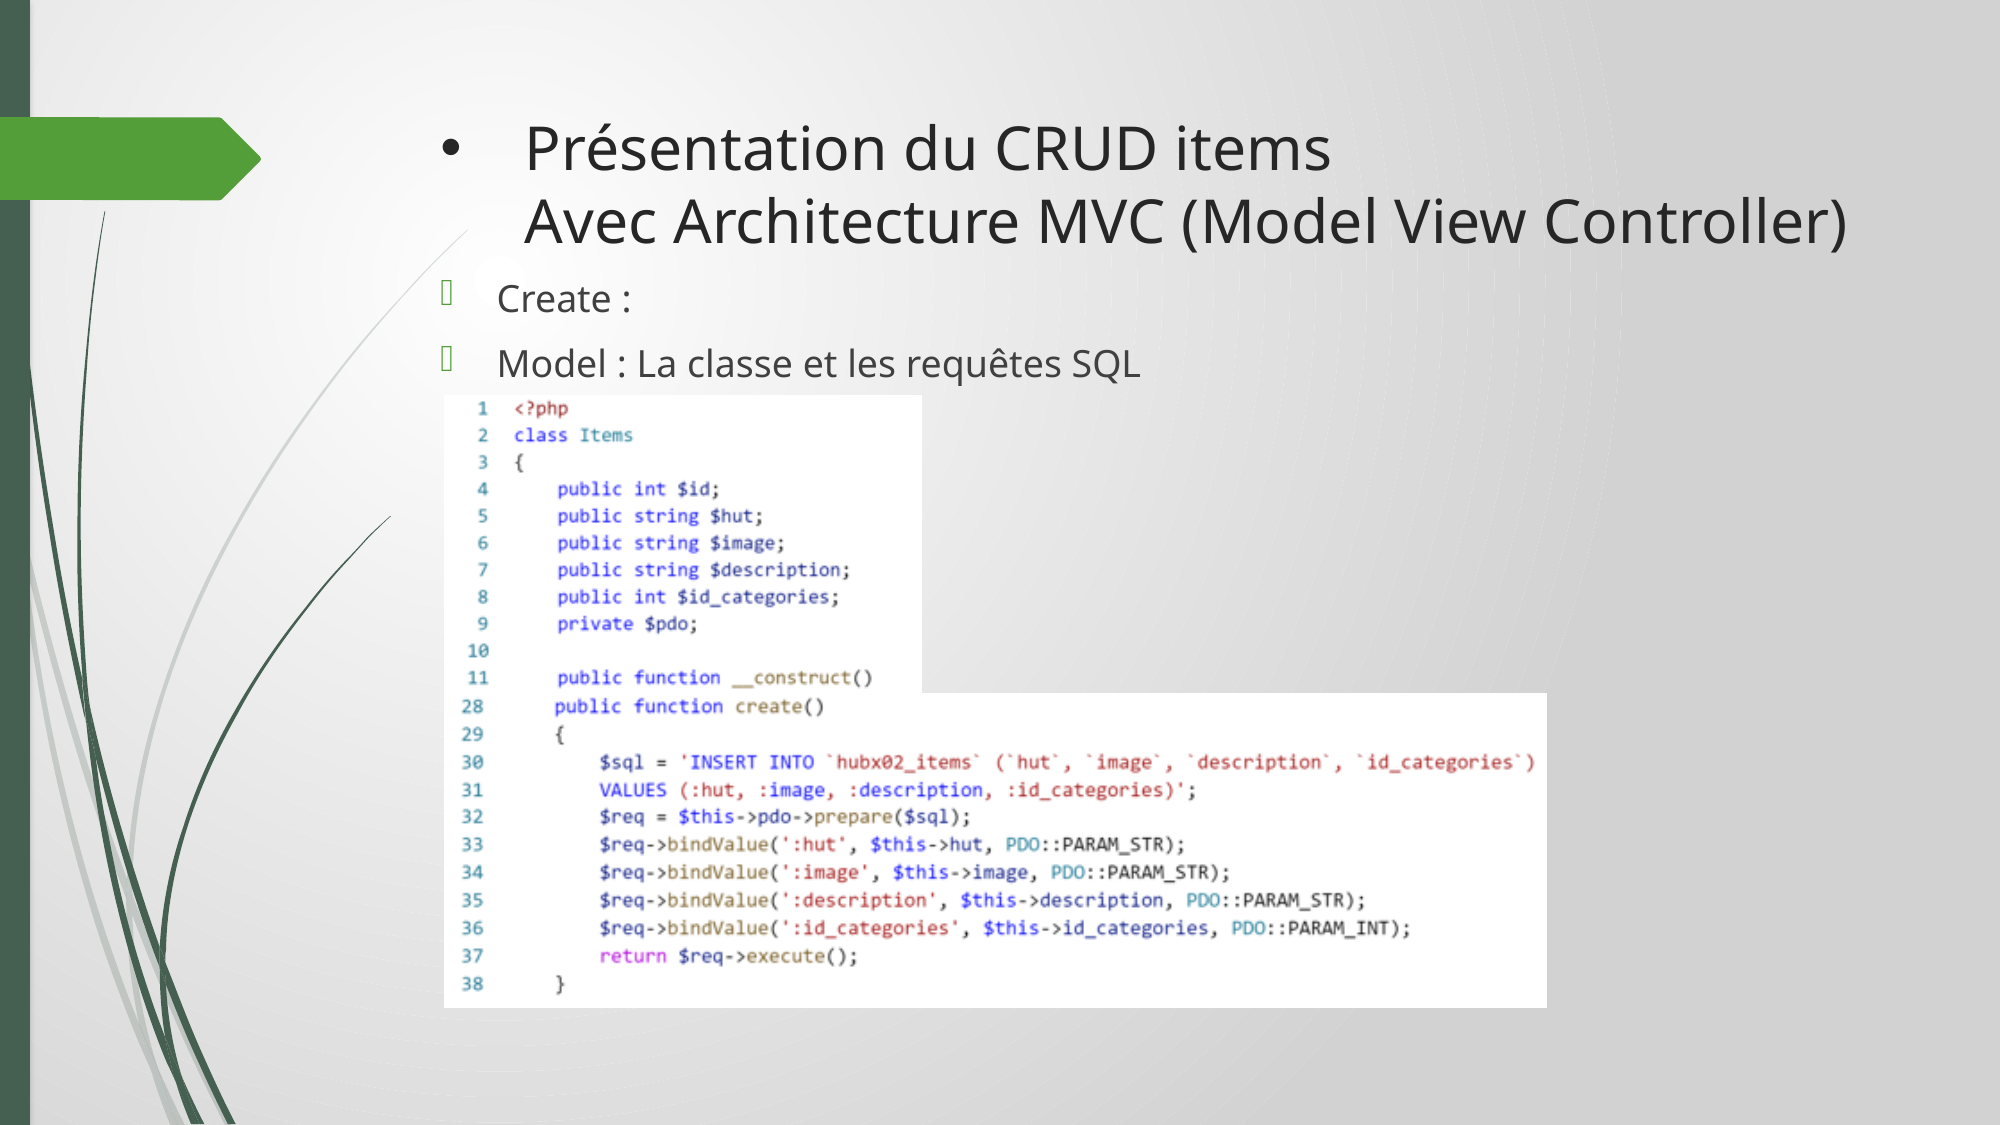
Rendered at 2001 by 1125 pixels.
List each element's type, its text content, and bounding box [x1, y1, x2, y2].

picture [444, 395, 1548, 1009]
title Présentation du CRUD items Avec Architecture MVC (Model View Controller) [425, 102, 1888, 266]
list Create : Model : La classe et les requêtes SQL [425, 266, 1888, 1044]
